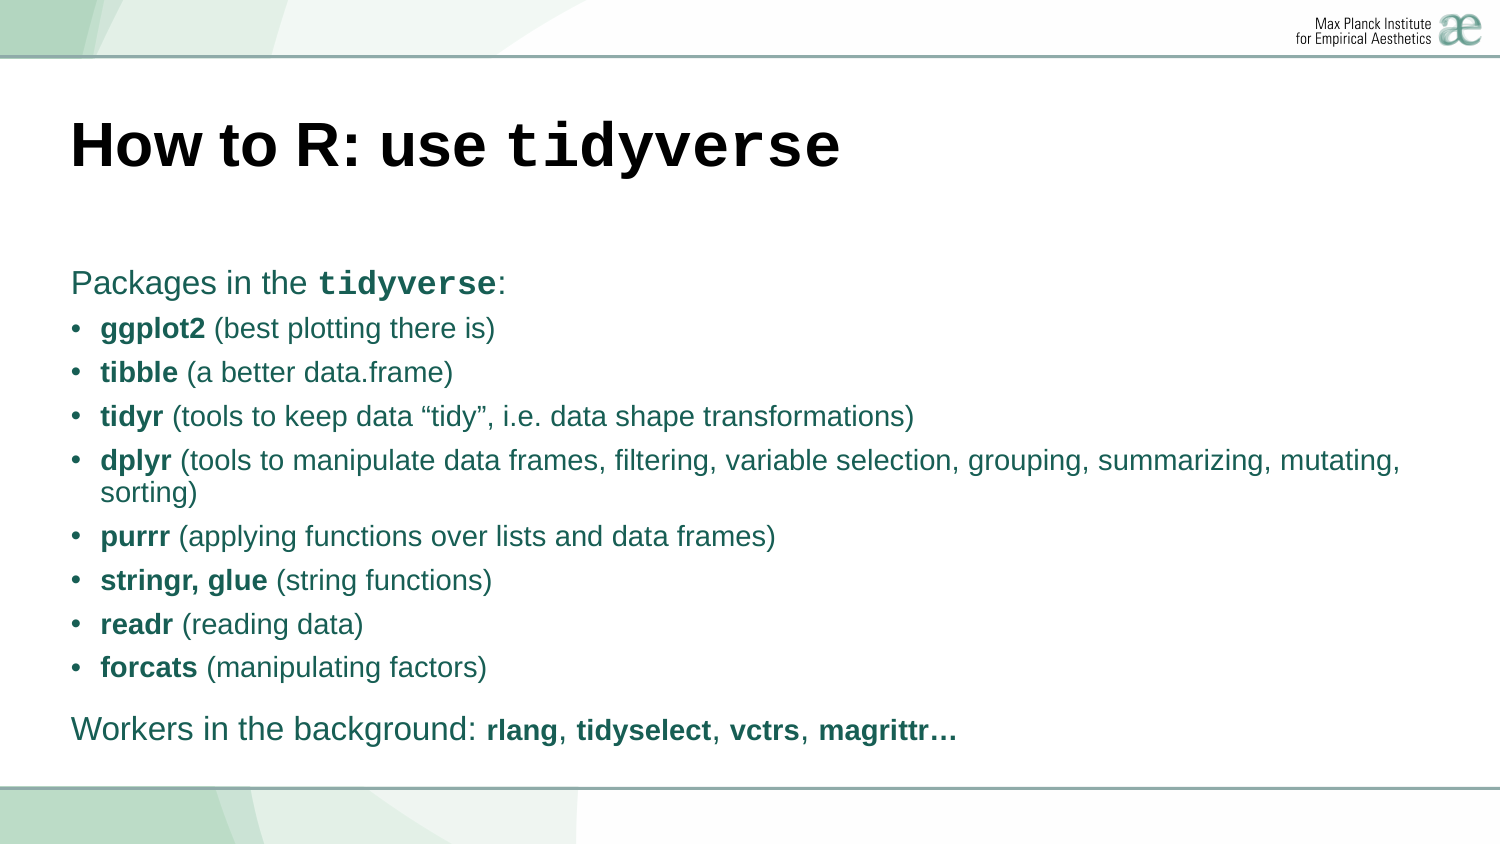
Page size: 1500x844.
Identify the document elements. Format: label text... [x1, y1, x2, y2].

list Packages in the tidyverse: ggplot2 (best plotting there is) tibble (a better data.frame) tidyr (tools to keep data “tidy”, i.e. data shape transformations) dplyr (tools to manipulate data frames, filtering, variable selection, grouping, summarizing, mutating, sorting) purrr (applying functions over lists and data frames) stringr, glue (string functions) readr (reading data) forcats (manipulating factors) Workers in the background: rlang, tidyselect, vctrs, magrittr… [70, 265, 1430, 750]
picture [0, 0, 1500, 55]
title How to R: use tidyverse [70, 59, 1430, 207]
picture [0, 790, 1500, 844]
